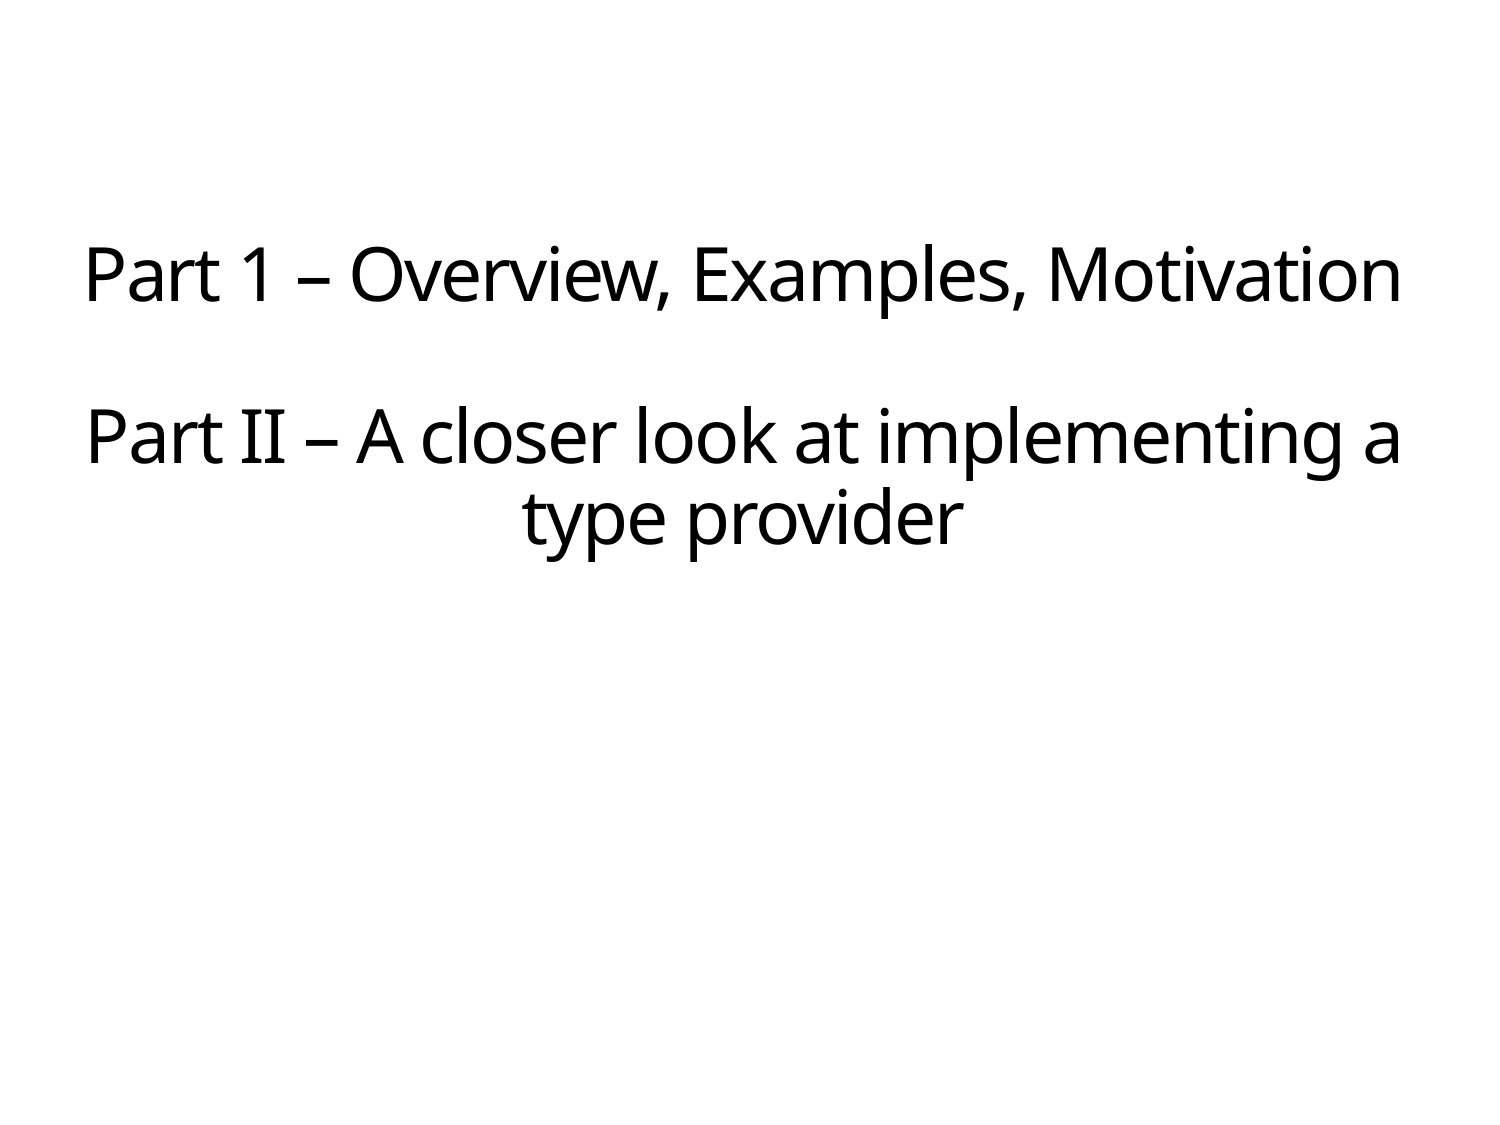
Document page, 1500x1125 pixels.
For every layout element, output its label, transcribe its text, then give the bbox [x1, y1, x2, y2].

title Part 1 – Overview, Examples, Motivation Part II – A closer look at implementing a type provider [56, 237, 1431, 565]
